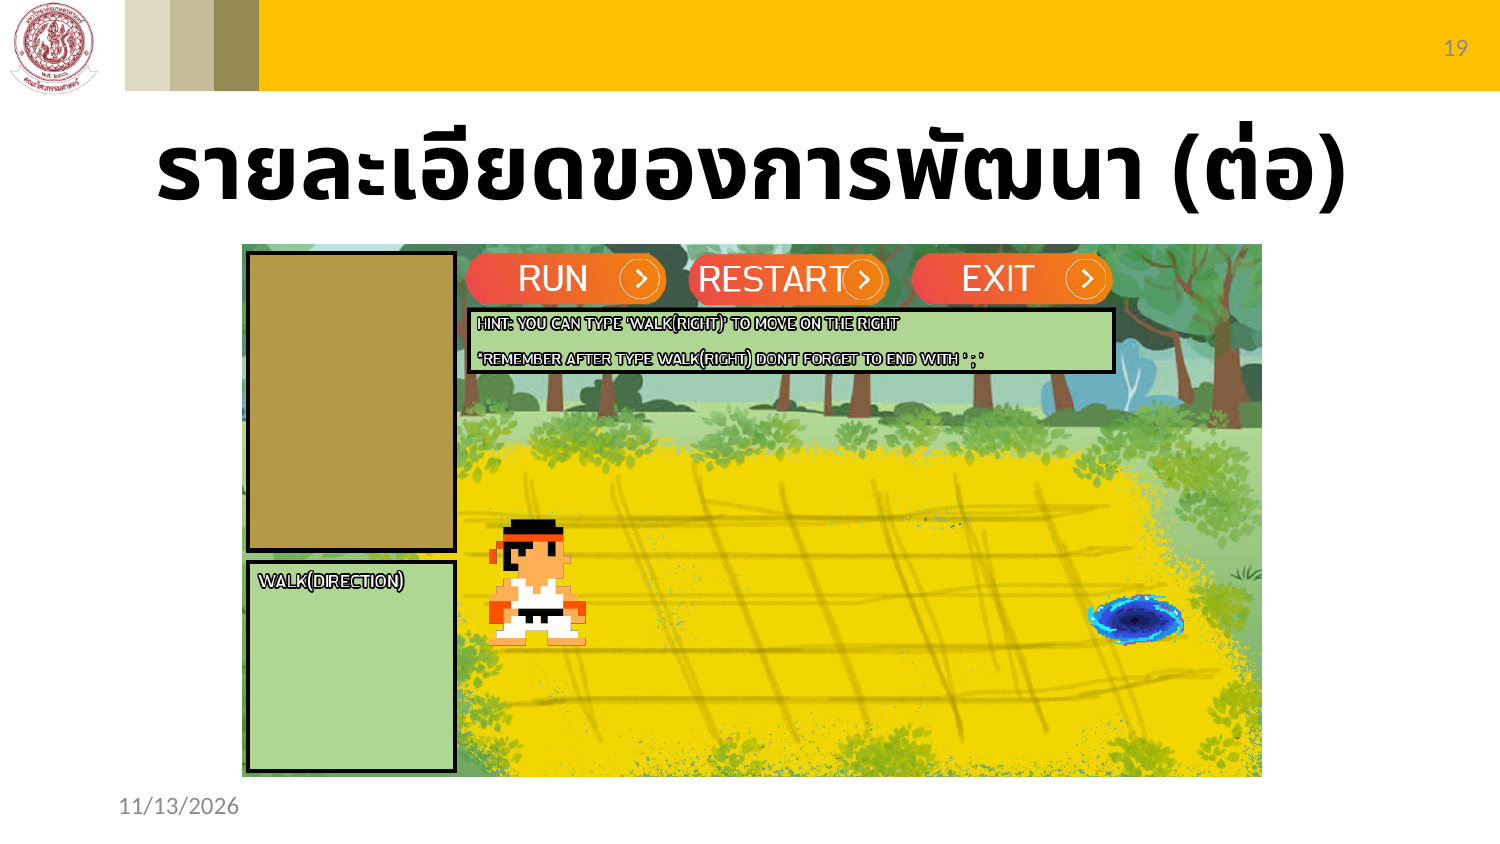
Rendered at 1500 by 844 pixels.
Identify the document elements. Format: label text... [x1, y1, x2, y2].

title รายละเอียดของการพัฒนา (ต่อ) [76, 92, 1427, 233]
slide_number 19 [1411, 0, 1500, 92]
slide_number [103, 782, 441, 828]
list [242, 244, 1262, 777]
picture [6, 0, 102, 113]
